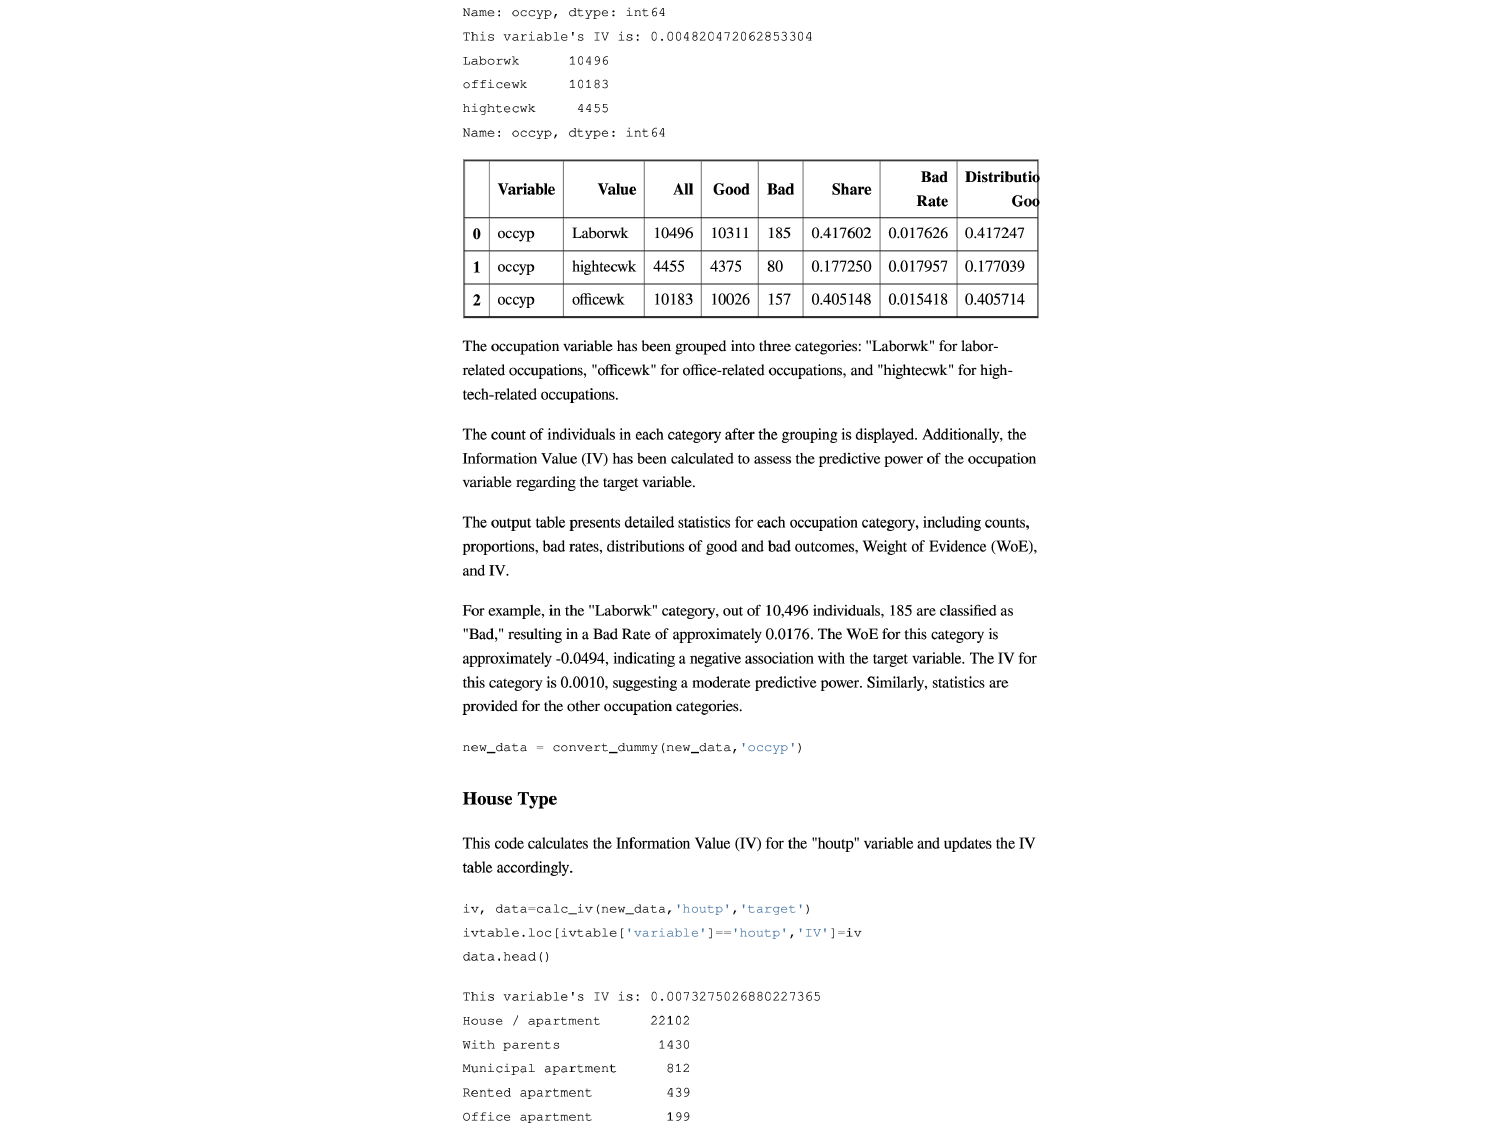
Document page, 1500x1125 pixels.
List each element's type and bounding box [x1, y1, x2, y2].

picture [313, 0, 1187, 1125]
